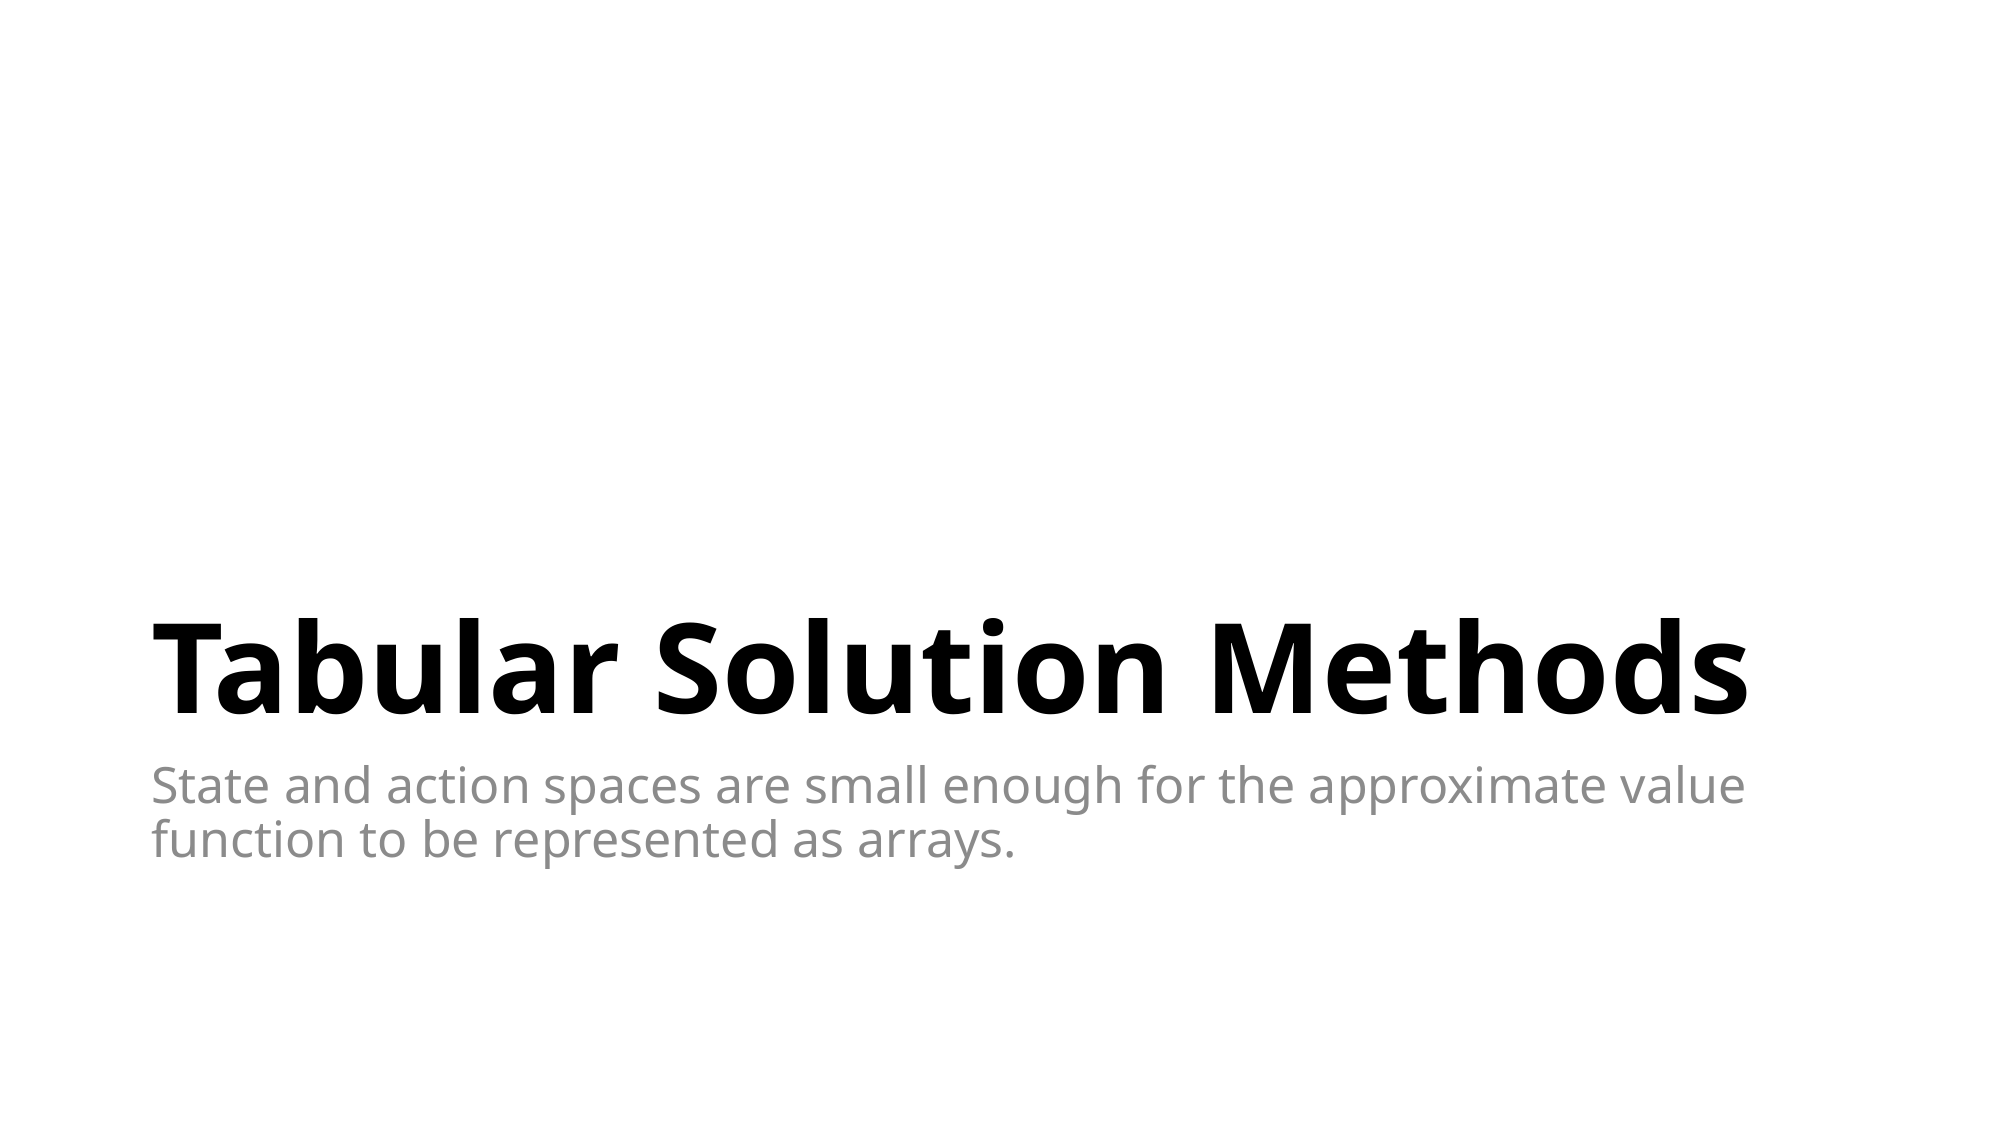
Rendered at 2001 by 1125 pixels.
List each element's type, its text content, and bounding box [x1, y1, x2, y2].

title Tabular Solution Methods [136, 280, 1862, 749]
list State and action spaces are small enough for the approximate value function to be represented as arrays. [136, 752, 1862, 999]
